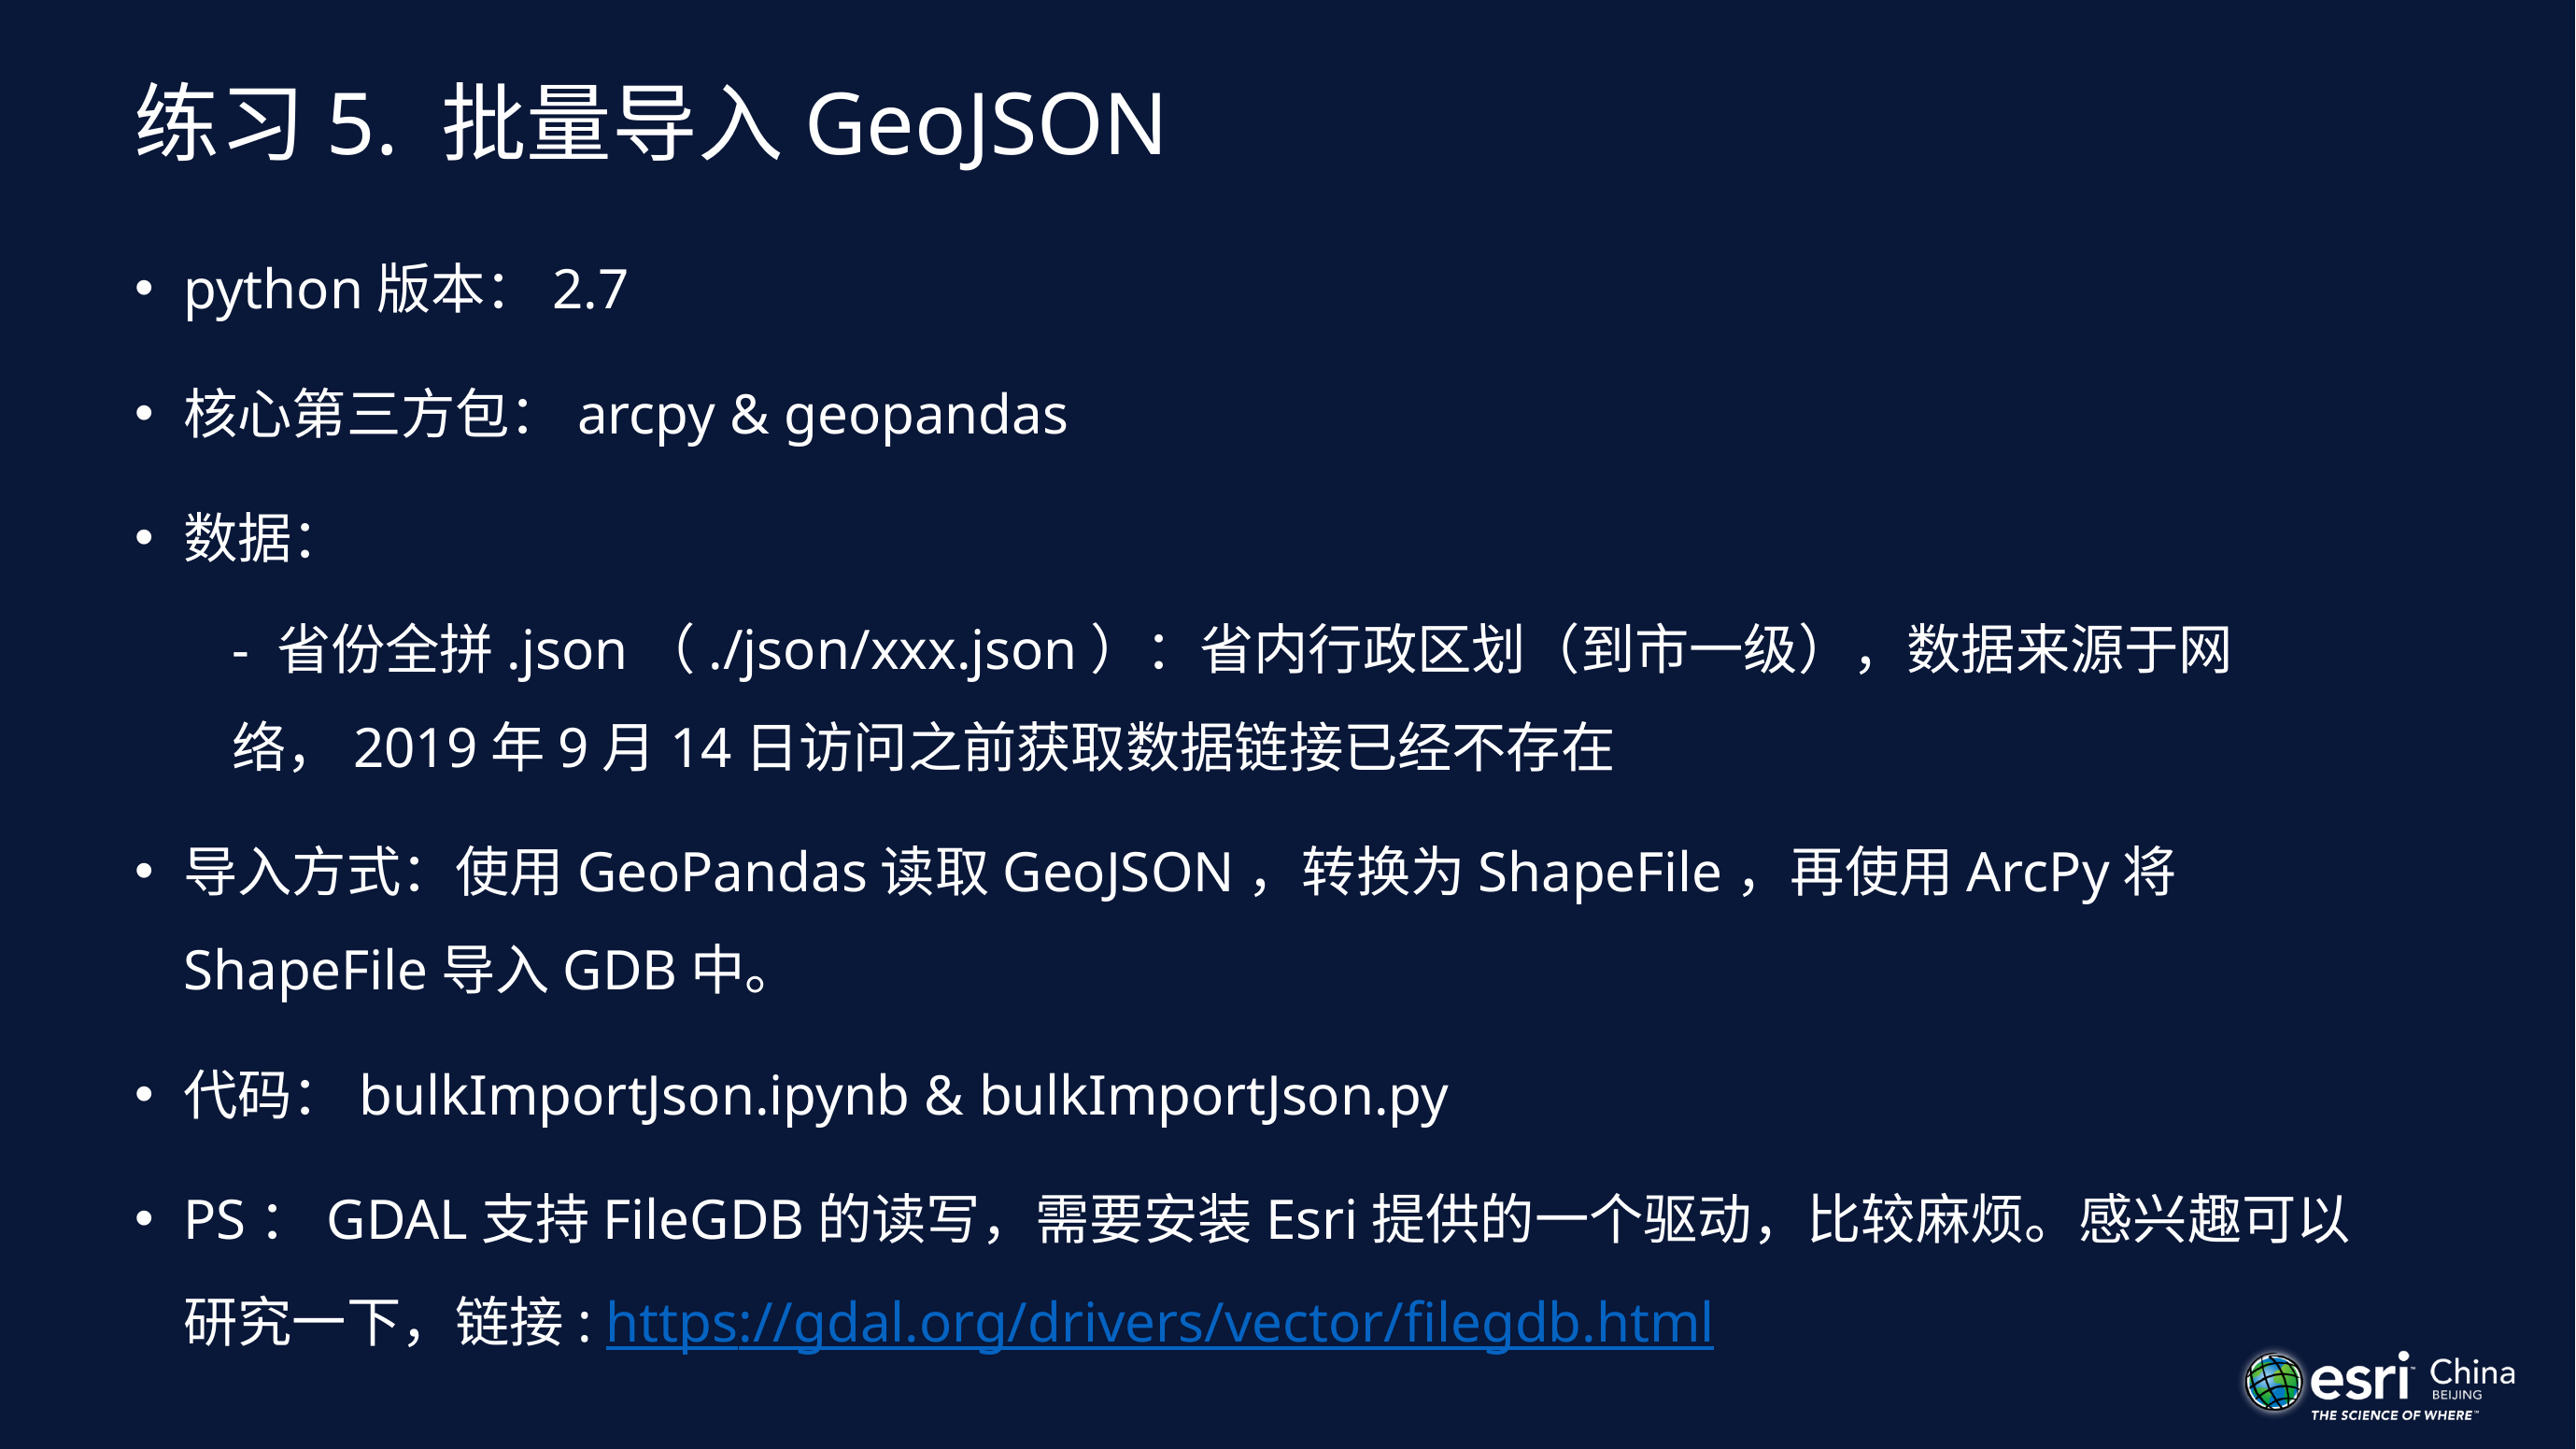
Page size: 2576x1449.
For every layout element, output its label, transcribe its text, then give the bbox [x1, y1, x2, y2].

title 练习5. 批量导入GeoJSON [120, 70, 2403, 183]
picture [2225, 1335, 2534, 1443]
list python版本：2.7 核心第三方包：arcpy & geopandas 数据： - 省份全拼.json（./json/xxx.json）：省内行政区划（到市一级），数据来源于网络，2019年9月14日访问之前获取数据链接已经不存在 导入方式：使用GeoPandas读取GeoJSON，转换为ShapeFile，再使用ArcPy将ShapeFile导入GDB中。 代码：bulkImportJson.ipynb & bulkImportJson.py PS：GDAL支持FileGDB的读写，需要安装Esri提供的一个驱动，比较麻烦。感兴趣可以研究一下，链接: https://gdal.org/drivers/vector/filegdb.html [120, 215, 2403, 1398]
